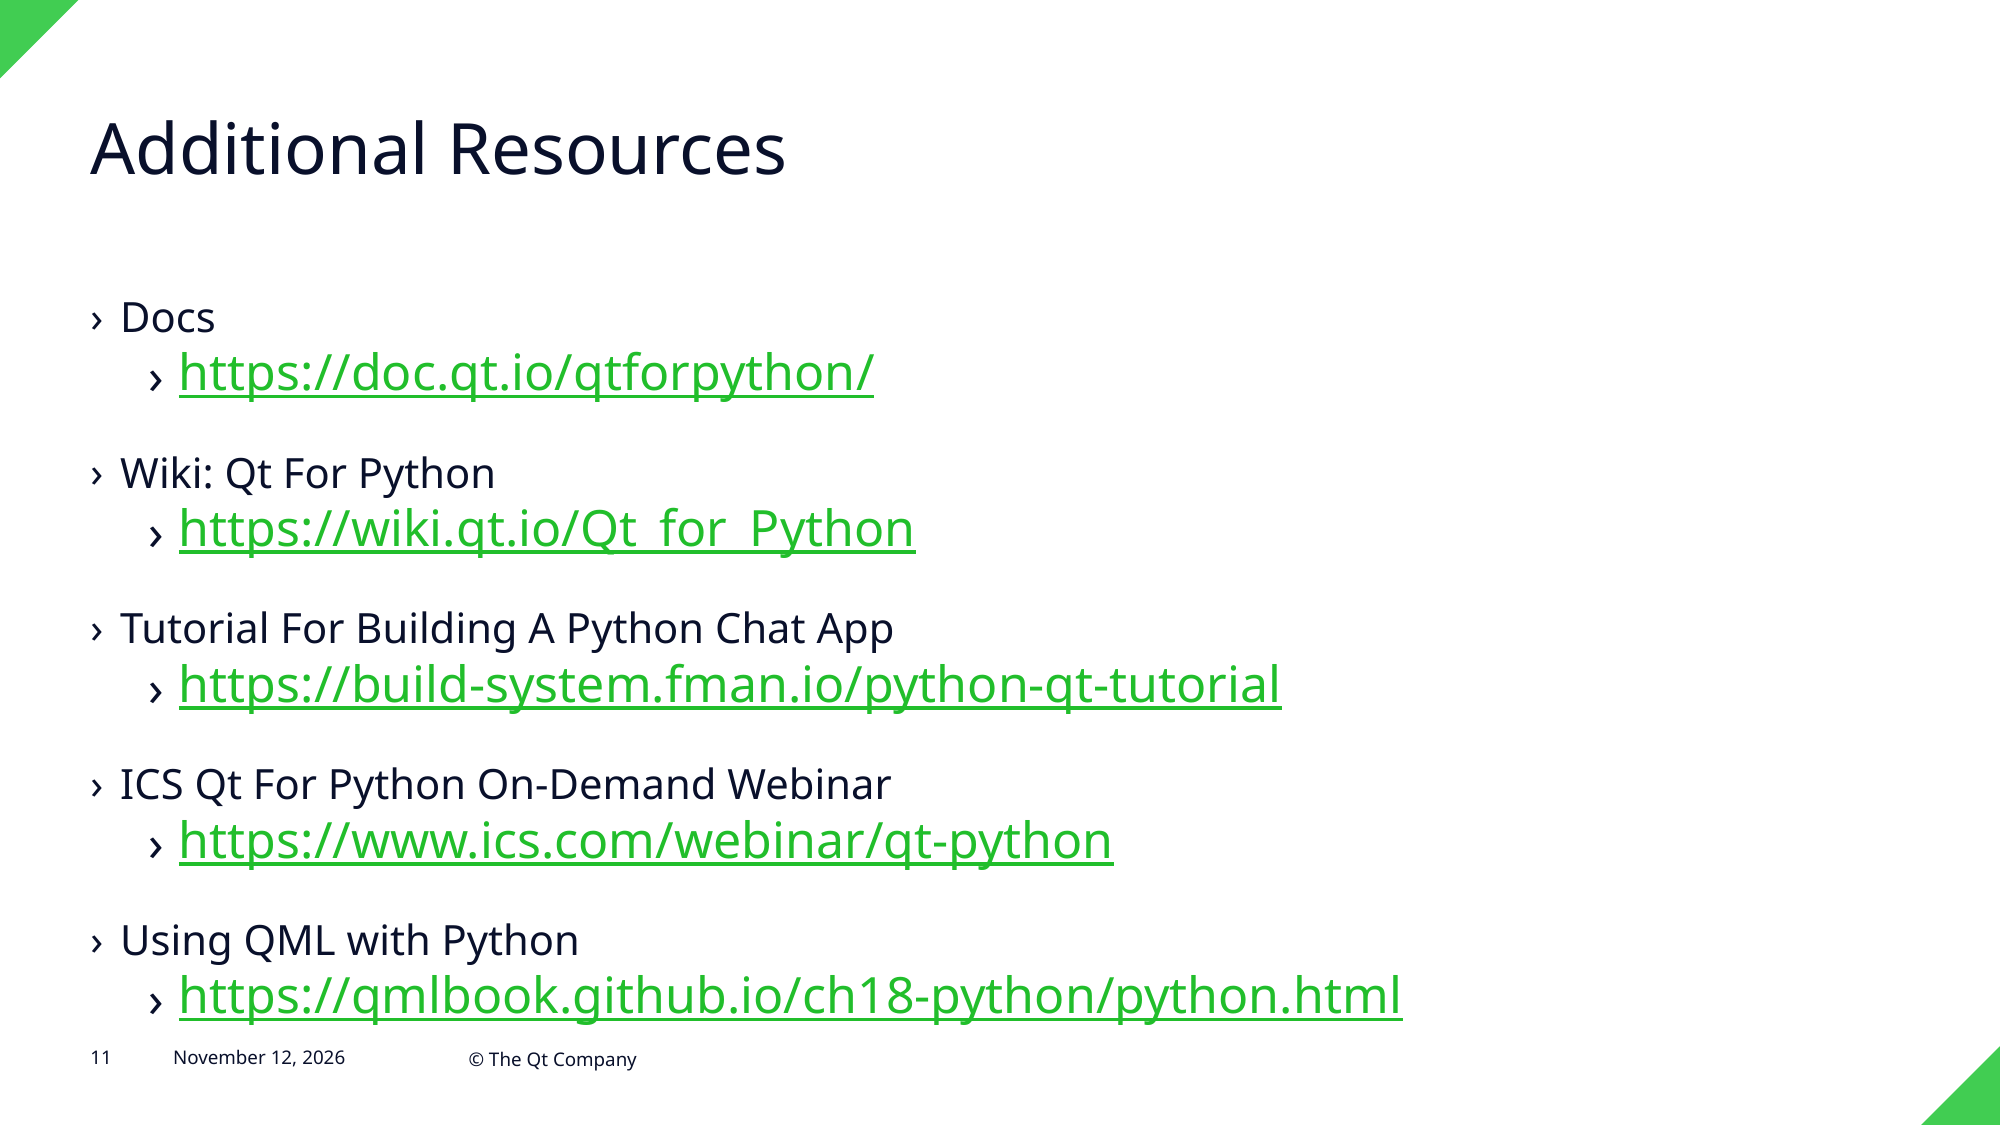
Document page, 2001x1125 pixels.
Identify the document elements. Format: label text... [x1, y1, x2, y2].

slide_number 11 [90, 1046, 174, 1071]
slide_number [174, 1046, 468, 1071]
title Additional Resources [90, 113, 1910, 268]
footer © The Qt Company [468, 1046, 1910, 1071]
list Docs https://doc.qt.io/qtforpython/ Wiki: Qt For Python https://wiki.qt.io/Qt_for_Python Tutorial For Building A Python Chat App https://build-system.fman.io/python-qt-tutorial ICS Qt For Python On-Demand Webinar https://www.ics.com/webinar/qt-python Using QML with Python https://qmlbook.github.io/ch18-python/python.html [90, 290, 1910, 1000]
